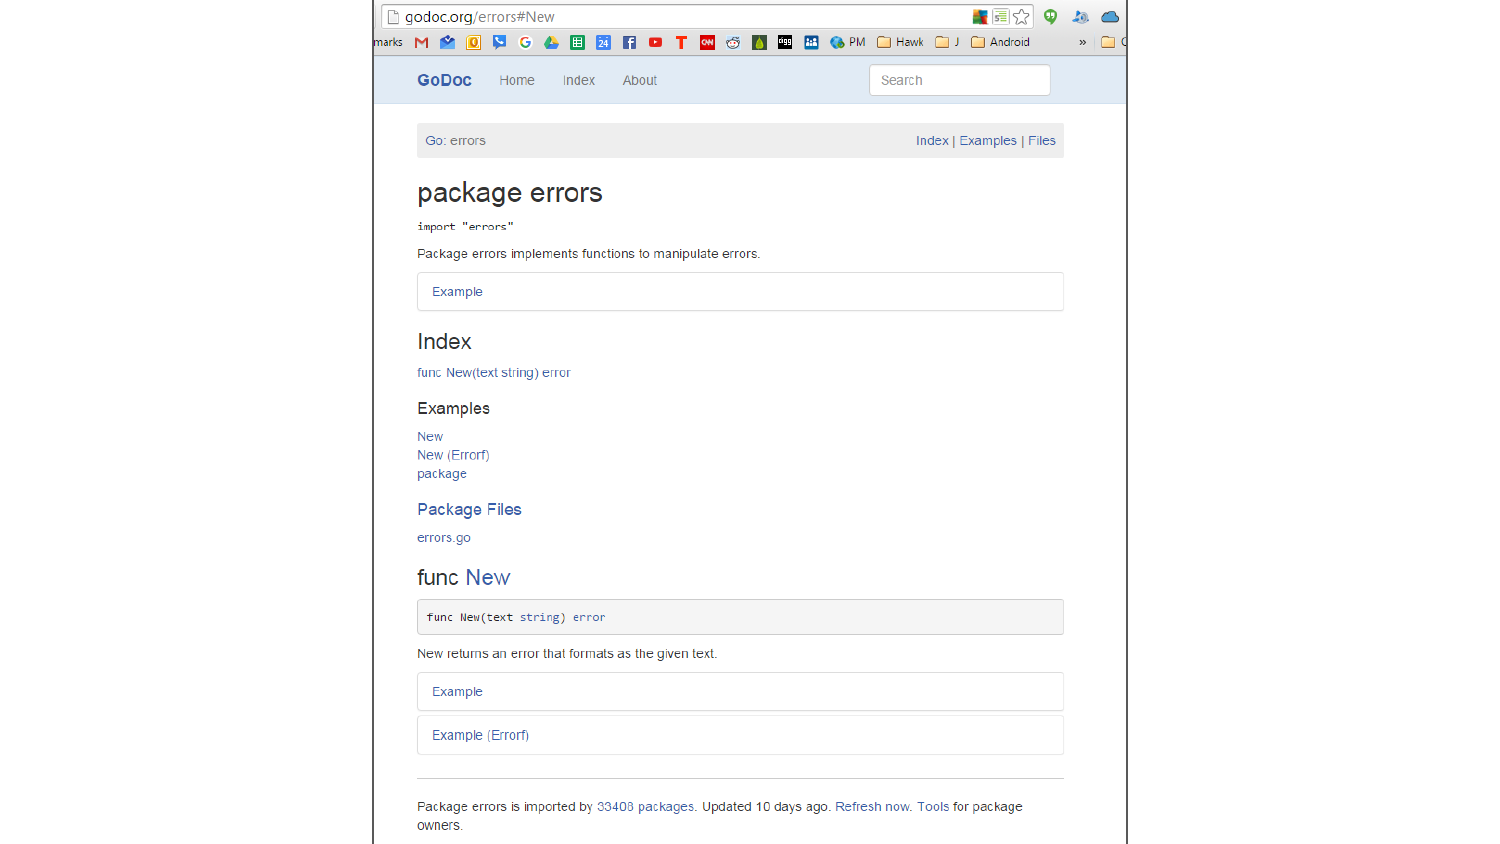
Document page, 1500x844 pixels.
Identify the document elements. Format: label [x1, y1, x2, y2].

picture [373, 0, 1127, 844]
